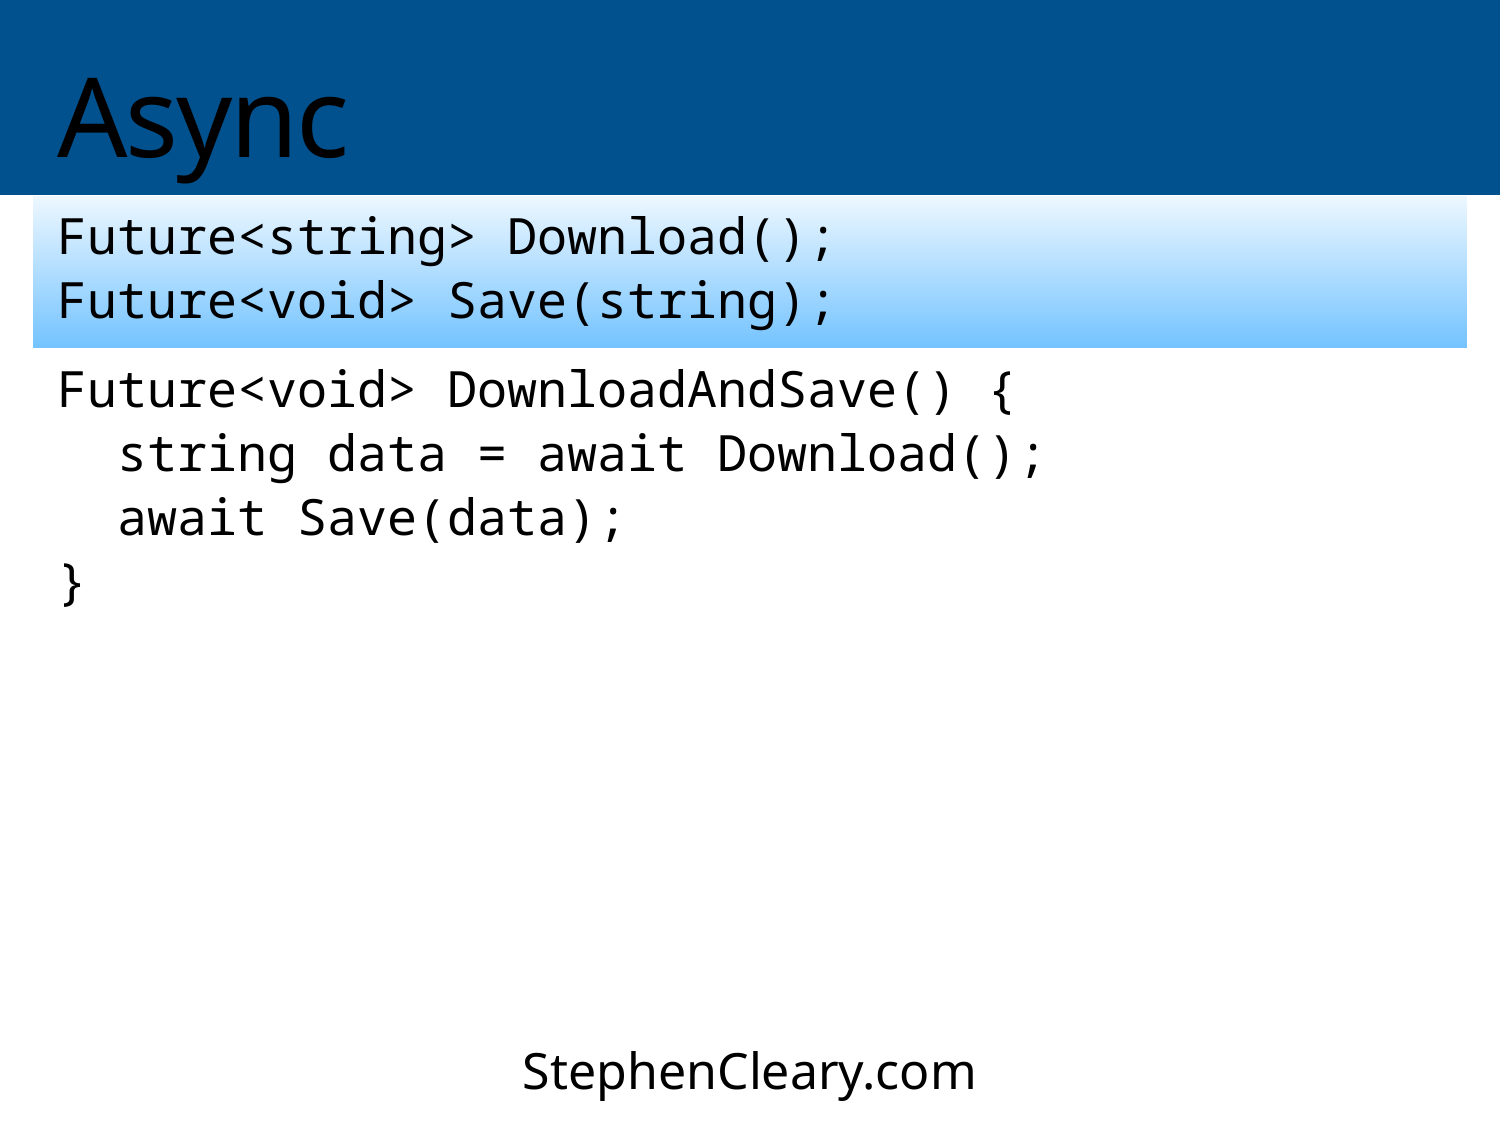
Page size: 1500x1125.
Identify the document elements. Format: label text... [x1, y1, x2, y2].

list Future<string> Download(); Future<void> Save(string); [33, 196, 1467, 348]
title Async [33, 47, 1468, 196]
text_box Future<void> DownloadAndSave() { string data = await Download(); await Save(data); } [33, 349, 1467, 625]
